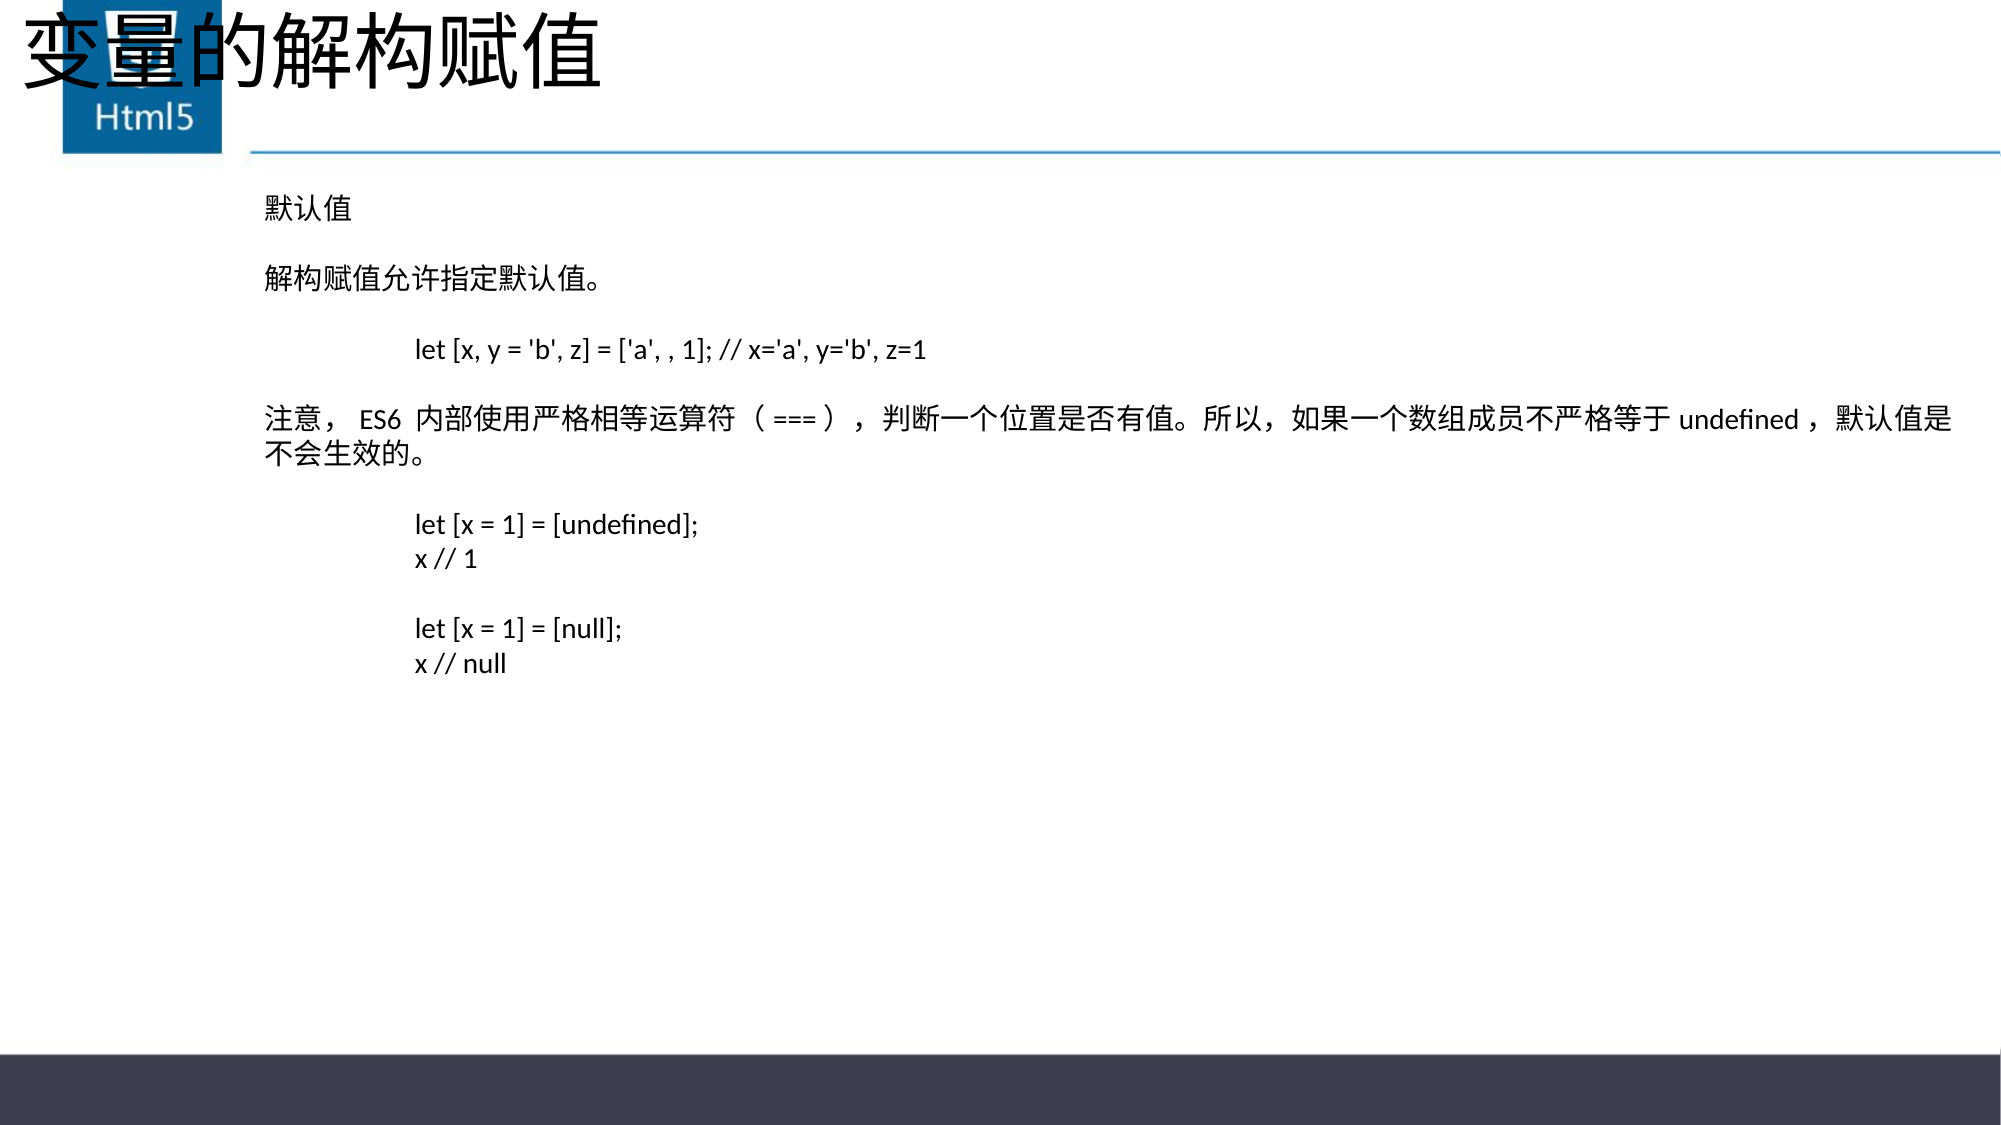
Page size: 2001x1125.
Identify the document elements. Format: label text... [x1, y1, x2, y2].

list 默认值 解构赋值允许指定默认值。 let [x, y = 'b', z] = ['a', , 1]; // x='a', y='b', z=1 注意，ES6 内部使用严格相等运算符（===），判断一个位置是否有值。所以，如果一个数组成员不严格等于undefined，默认值是不会生效的。 let [x = 1] = [undefined]; x // 1 let [x = 1] = [null]; x // null [249, 182, 1978, 1025]
title 变量的解构赋值 [6, 3, 1997, 152]
picture [0, 0, 2001, 1125]
